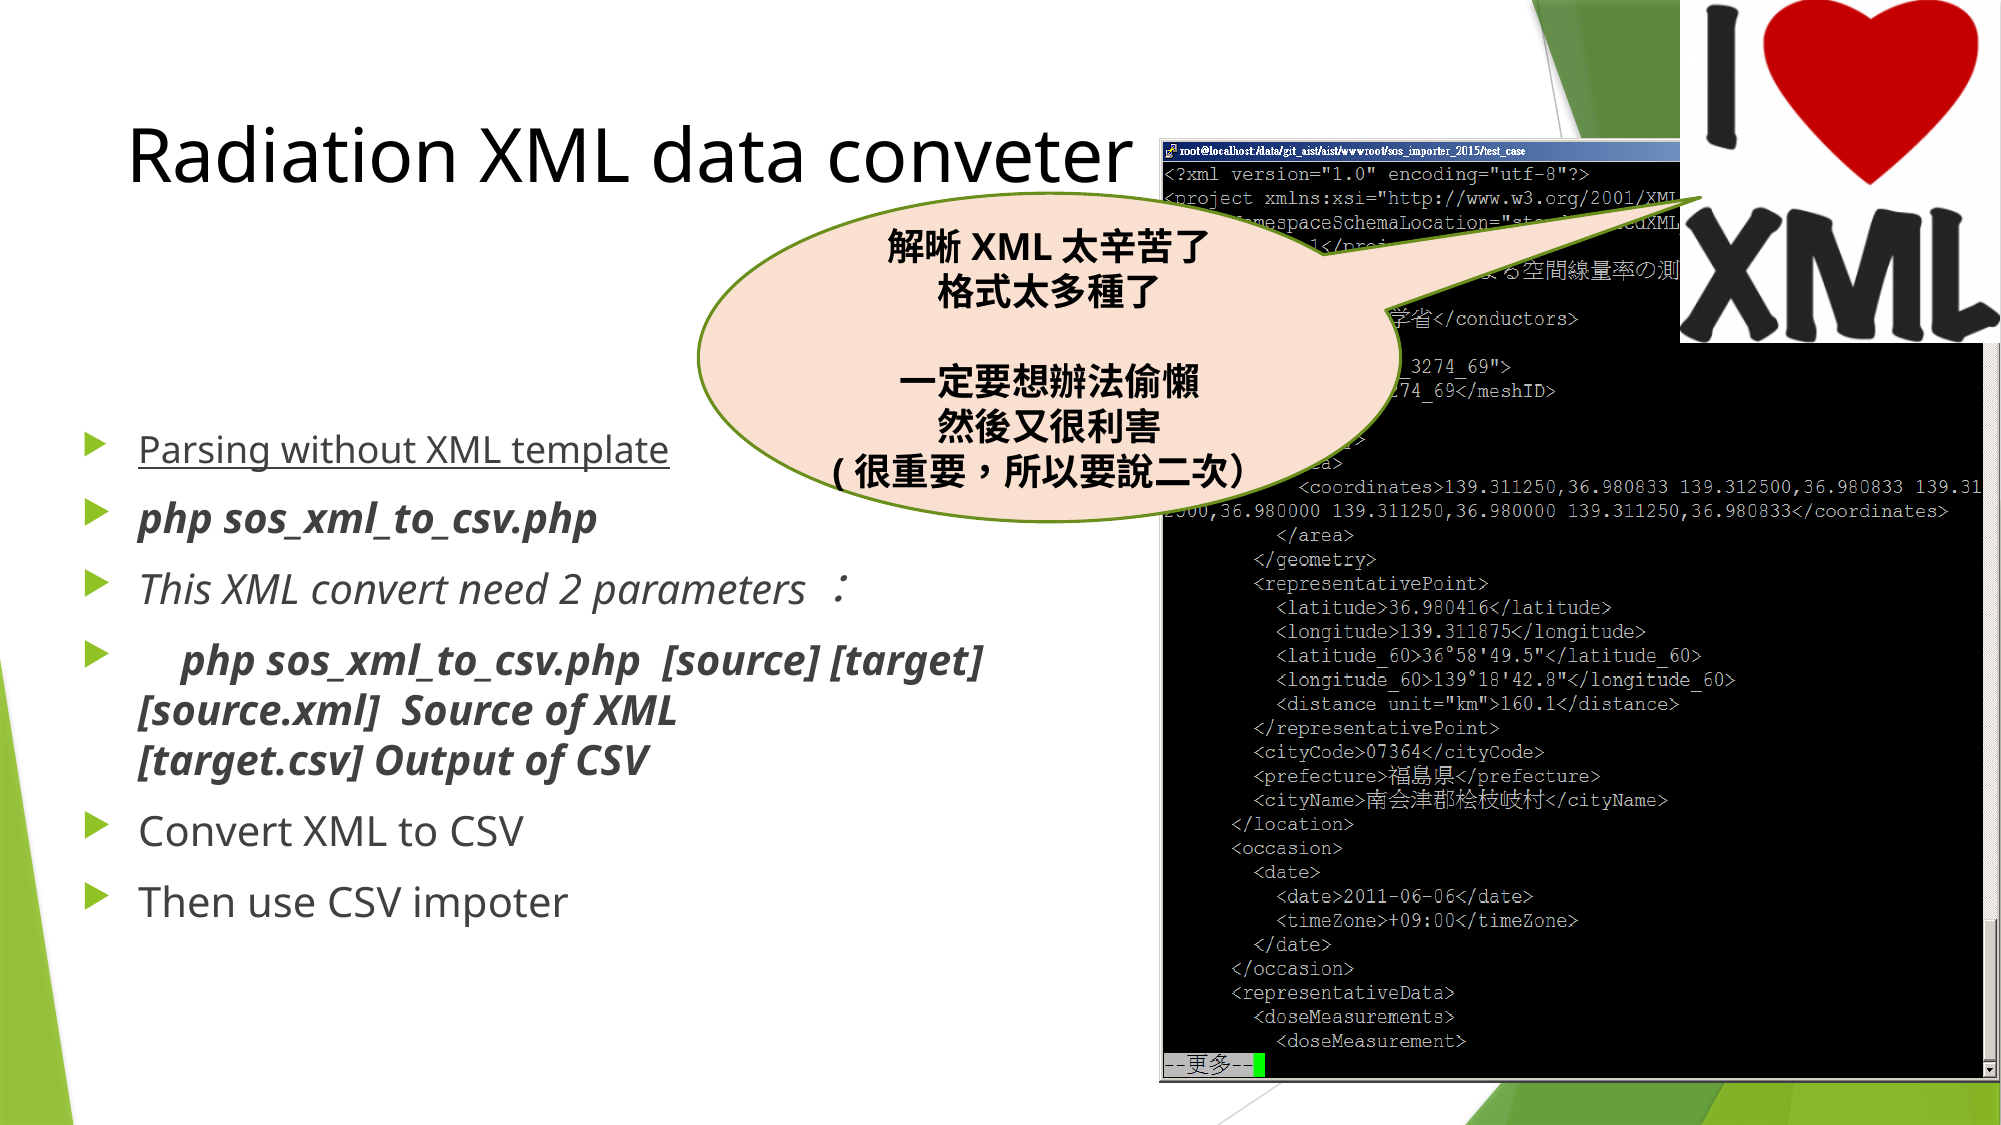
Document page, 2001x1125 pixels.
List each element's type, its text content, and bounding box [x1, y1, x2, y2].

list Parsing without XML template php sos_xml_to_csv.php This XML convert need 2 parameters： php sos_xml_to_csv.php [source] [target] [source.xml] Source of XML [target.csv] Output of CSV Convert XML to CSV Then use CSV impoter [66, 418, 1154, 964]
title Radiation XML data conveter [111, 99, 1522, 317]
text_box 解晰XML太辛苦了 格式太多種了 一定要想辦法偷懶 然後又很利害 (很重要，所以要說二次） [696, 191, 1154, 524]
picture [1159, 0, 2000, 1084]
